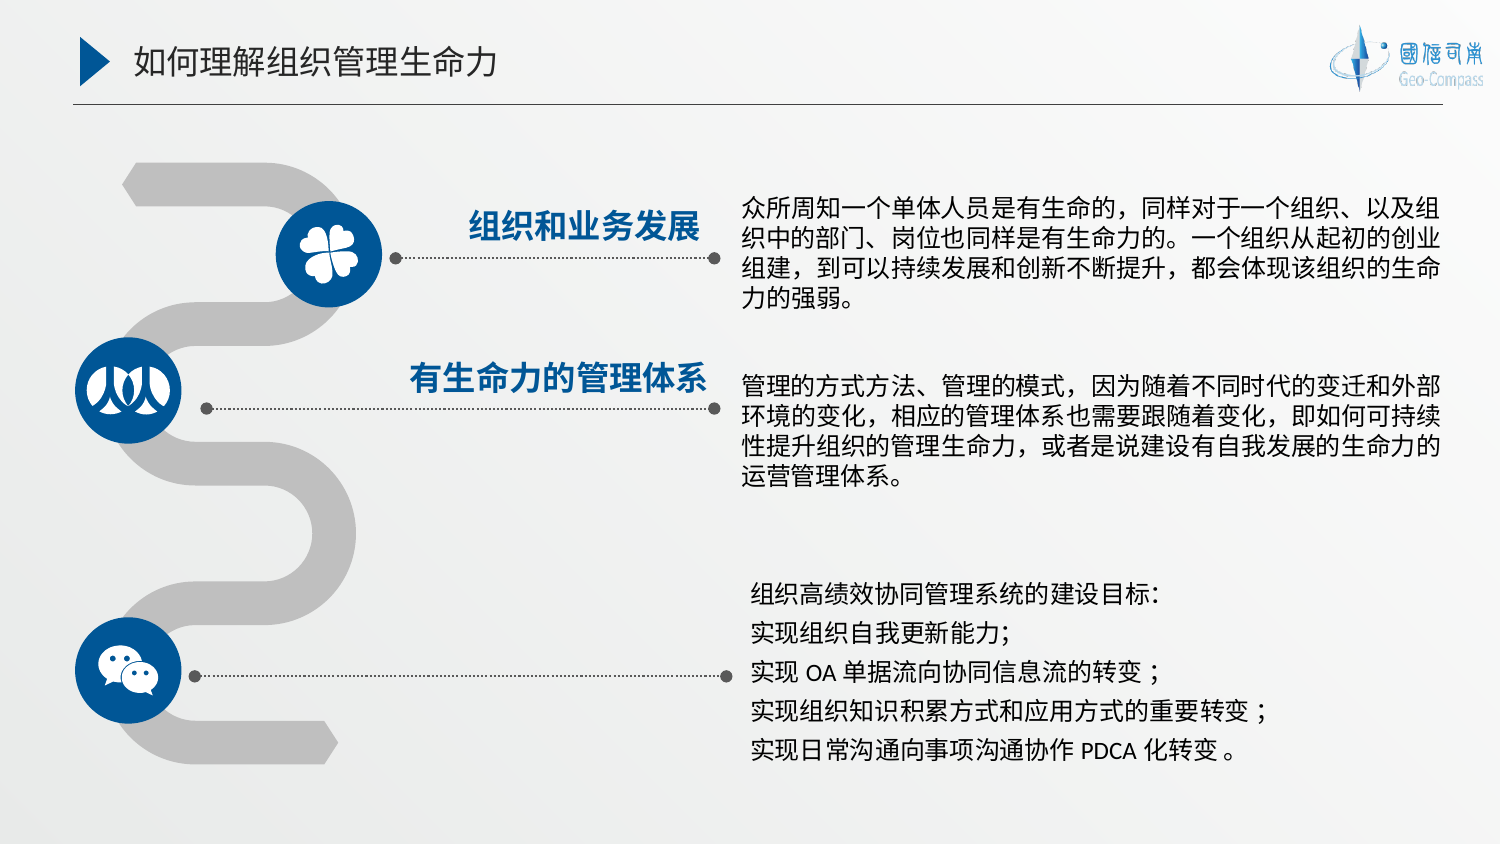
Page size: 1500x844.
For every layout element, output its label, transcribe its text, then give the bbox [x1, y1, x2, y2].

text_box 组织高绩效协同管理系统的建设目标： 实现组织自我更新能力； 实现OA单据流向协同信息流的转变 ； 实现组织知识积累方式和应用方式的重要转变 ； 实现日常沟通向事项沟通协作PDCA化转变 。 [738, 563, 1318, 770]
text_box [299, 224, 358, 284]
text_box [122, 292, 341, 356]
text_box [116, 429, 356, 635]
text_box [99, 396, 122, 415]
text_box [149, 366, 170, 407]
text_box [277, 202, 381, 306]
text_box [98, 645, 159, 696]
text_box [113, 366, 142, 407]
picture [1328, 23, 1483, 92]
text_box [135, 396, 158, 415]
text_box 众所周知一个单体人员是有生命的，同样对于一个组织、以及组织中的部门、岗位也同样是有生命力的。一个组织从起初的创业组建，到可以持续发展和创新不断提升，都会体现该组织的生命力的强弱。 [726, 185, 1463, 321]
text_box [86, 366, 107, 406]
text_box [118, 708, 339, 765]
text_box 组织和业务发展 [456, 199, 714, 252]
text_box [122, 162, 341, 216]
text_box [77, 34, 113, 89]
text_box 有生命力的管理体系 [397, 350, 721, 403]
text_box 如何理解组织管理生命力 [121, 35, 651, 87]
text_box [76, 338, 180, 443]
text_box [76, 618, 180, 723]
text_box 管理的方式方法、管理的模式，因为随着不同时代的变迁和外部环境的变化，相应的管理体系也需要跟随着变化，即如何可持续性提升组织的管理生命力，或者是说建设有自我发展的生命力的运营管理体系。 [726, 362, 1463, 498]
